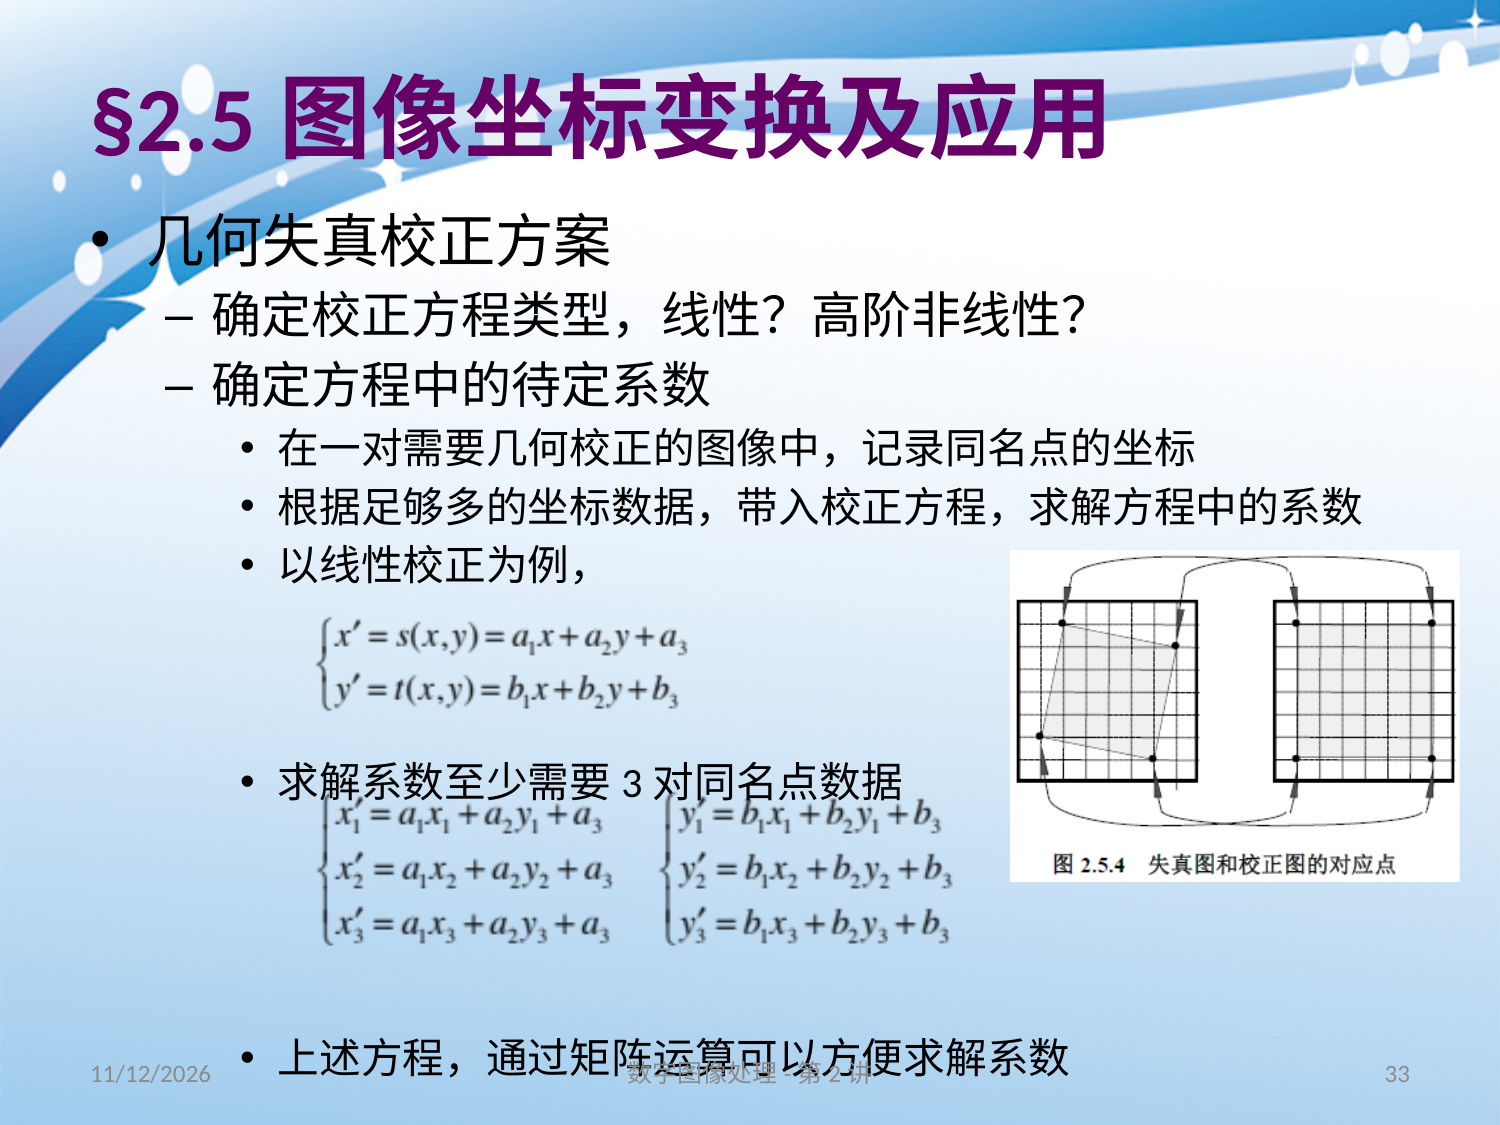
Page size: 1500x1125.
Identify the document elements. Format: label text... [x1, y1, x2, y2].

footer 数字图像处理-第2讲 [512, 1042, 988, 1103]
picture [0, 0, 1500, 1125]
list 几何失真校正方案 确定校正方程类型，线性？高阶非线性？ 确定方程中的待定系数 在一对需要几何校正的图像中，记录同名点的坐标 根据足够多的坐标数据，带入校正方程，求解方程中的系数 以线性校正为例， 求解系数至少需要3对同名点数据 上述方程，通过矩阵运算可以方便求解系数 [74, 196, 1426, 1083]
slide_number 33 [1074, 1042, 1425, 1103]
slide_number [75, 1042, 425, 1103]
title §2.5图像坐标变换及应用 [74, 44, 1426, 185]
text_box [312, 609, 694, 714]
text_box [312, 786, 621, 949]
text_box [655, 786, 958, 949]
